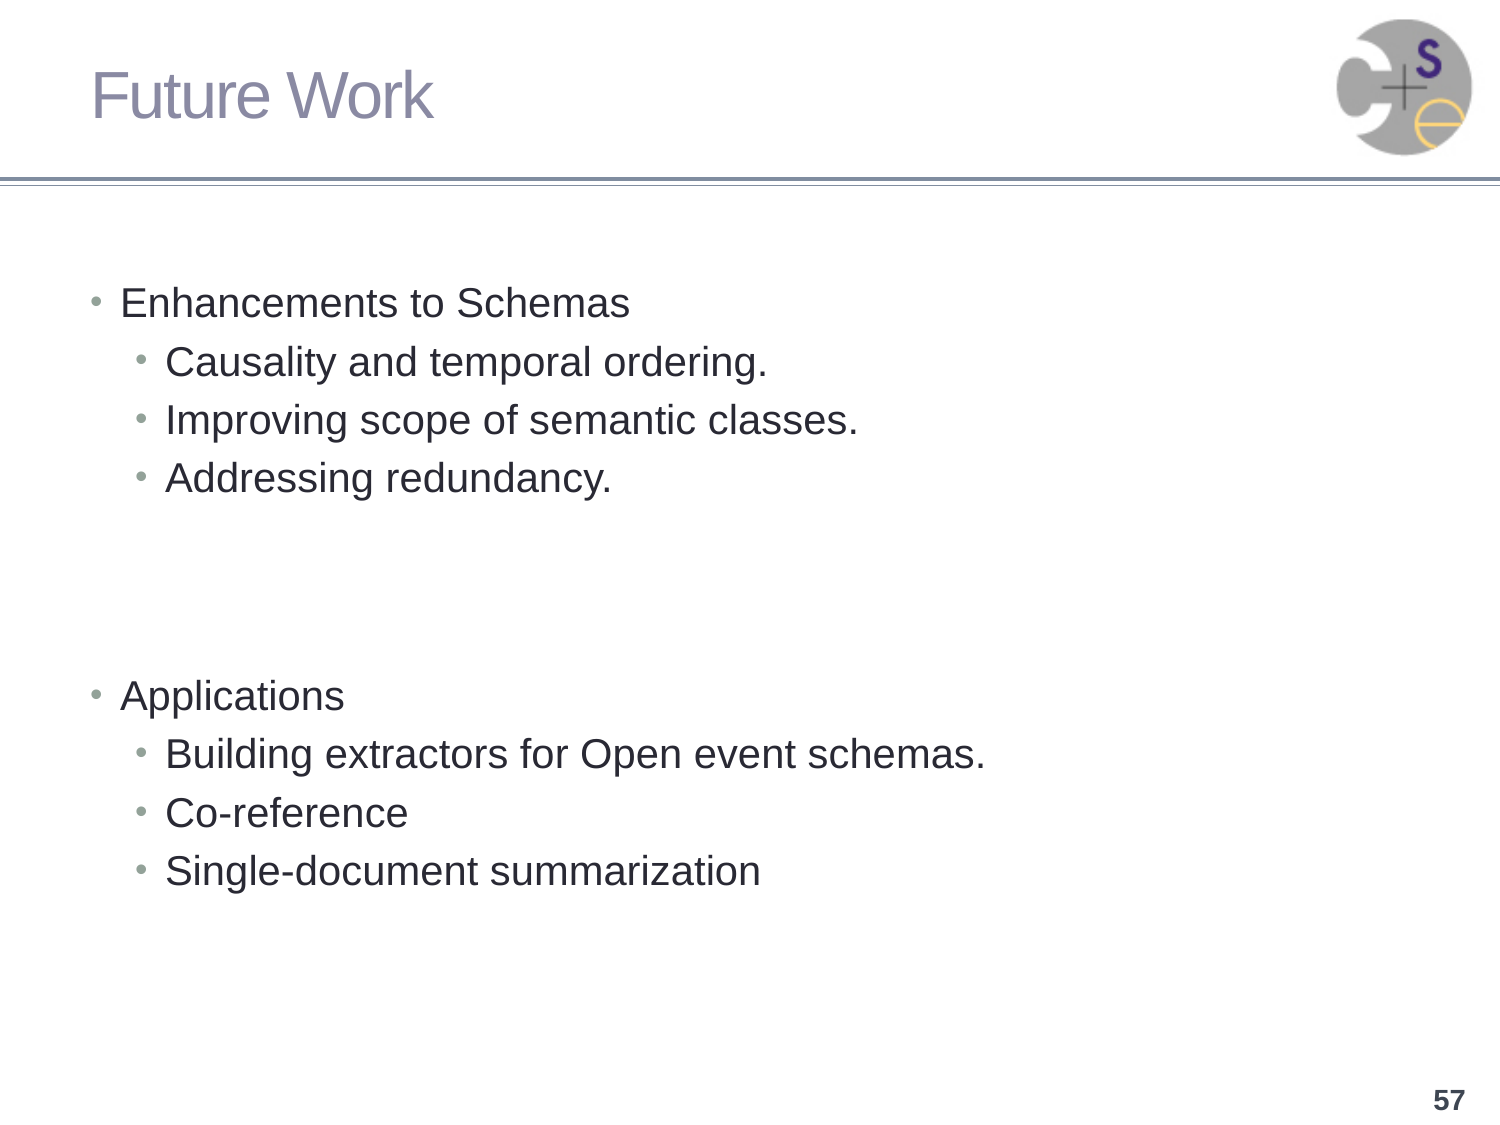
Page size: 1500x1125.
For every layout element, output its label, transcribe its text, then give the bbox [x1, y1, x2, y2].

picture [1316, 3, 1500, 173]
list Enhancements to Schemas Causality and temporal ordering. Improving scope of semantic classes. Addressing redundancy. Applications Building extractors for Open event schemas. Co-reference Single-document summarization [75, 268, 1425, 941]
title Future Work [75, 10, 1425, 173]
slide_number 57 [1399, 1071, 1500, 1125]
